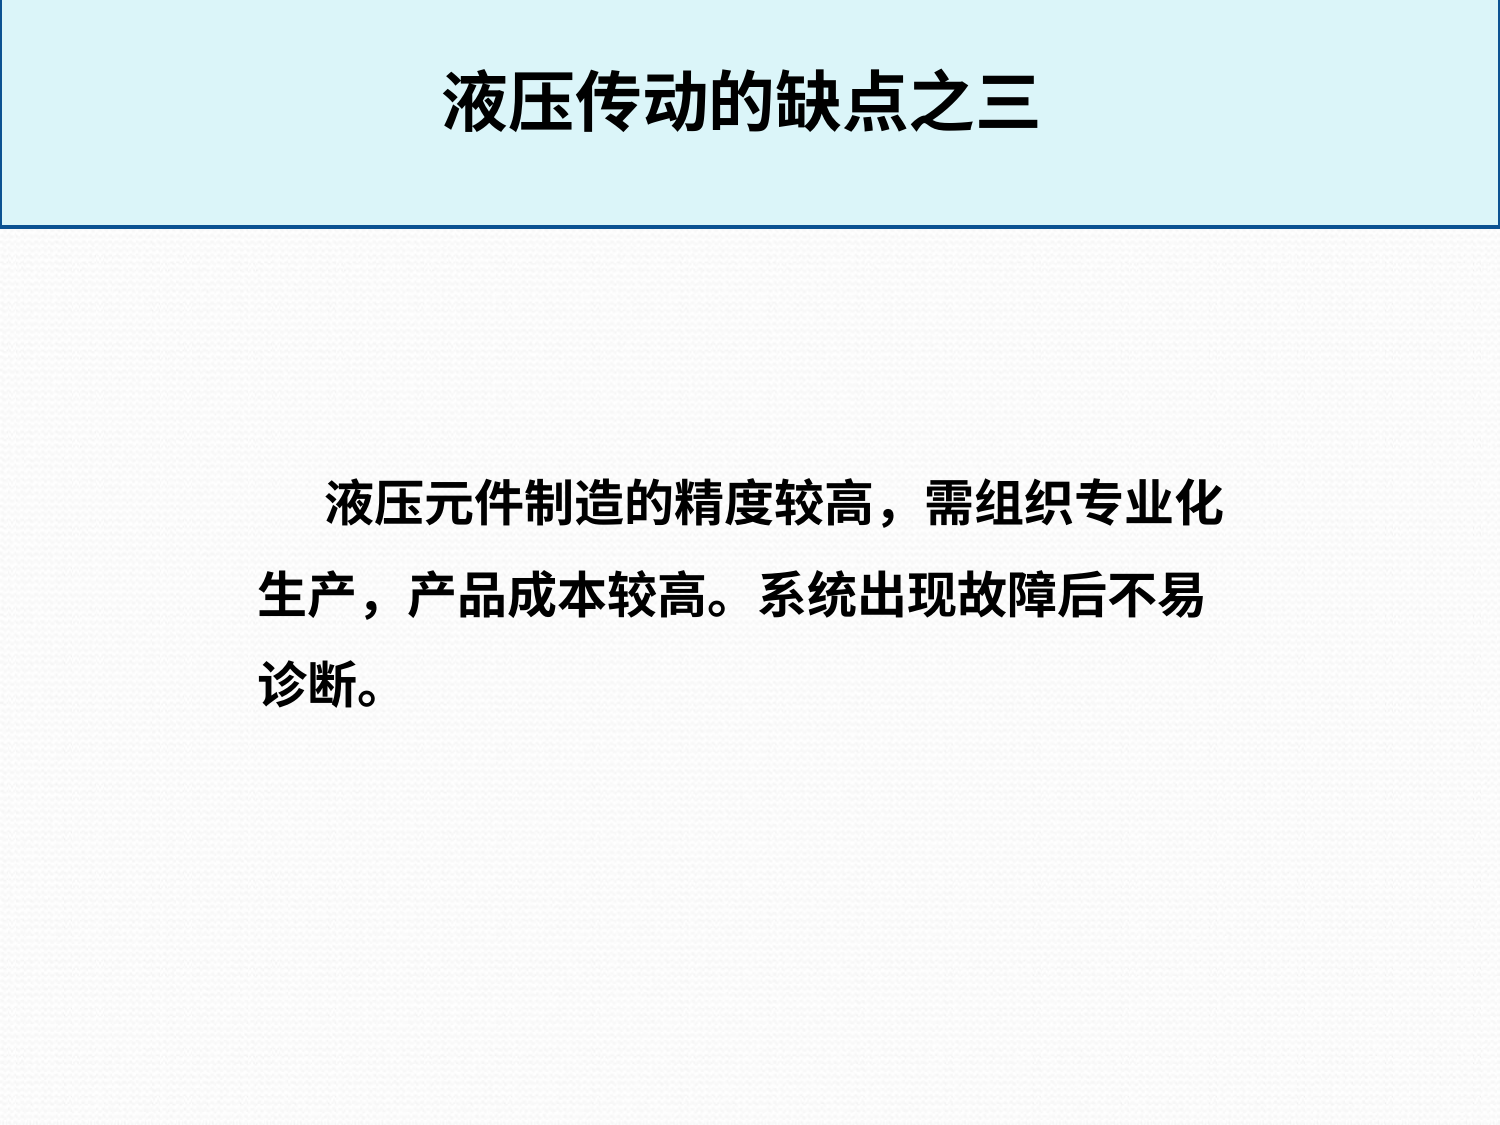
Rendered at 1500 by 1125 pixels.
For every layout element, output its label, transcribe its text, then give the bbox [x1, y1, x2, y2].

text_box 液压传动的缺点之三 [0, 0, 1500, 229]
picture [0, 229, 1500, 1125]
list 液压元件制造的精度较高，需组织专业化生产，产品成本较高。系统出现故障后不易诊断。 [242, 420, 1258, 787]
